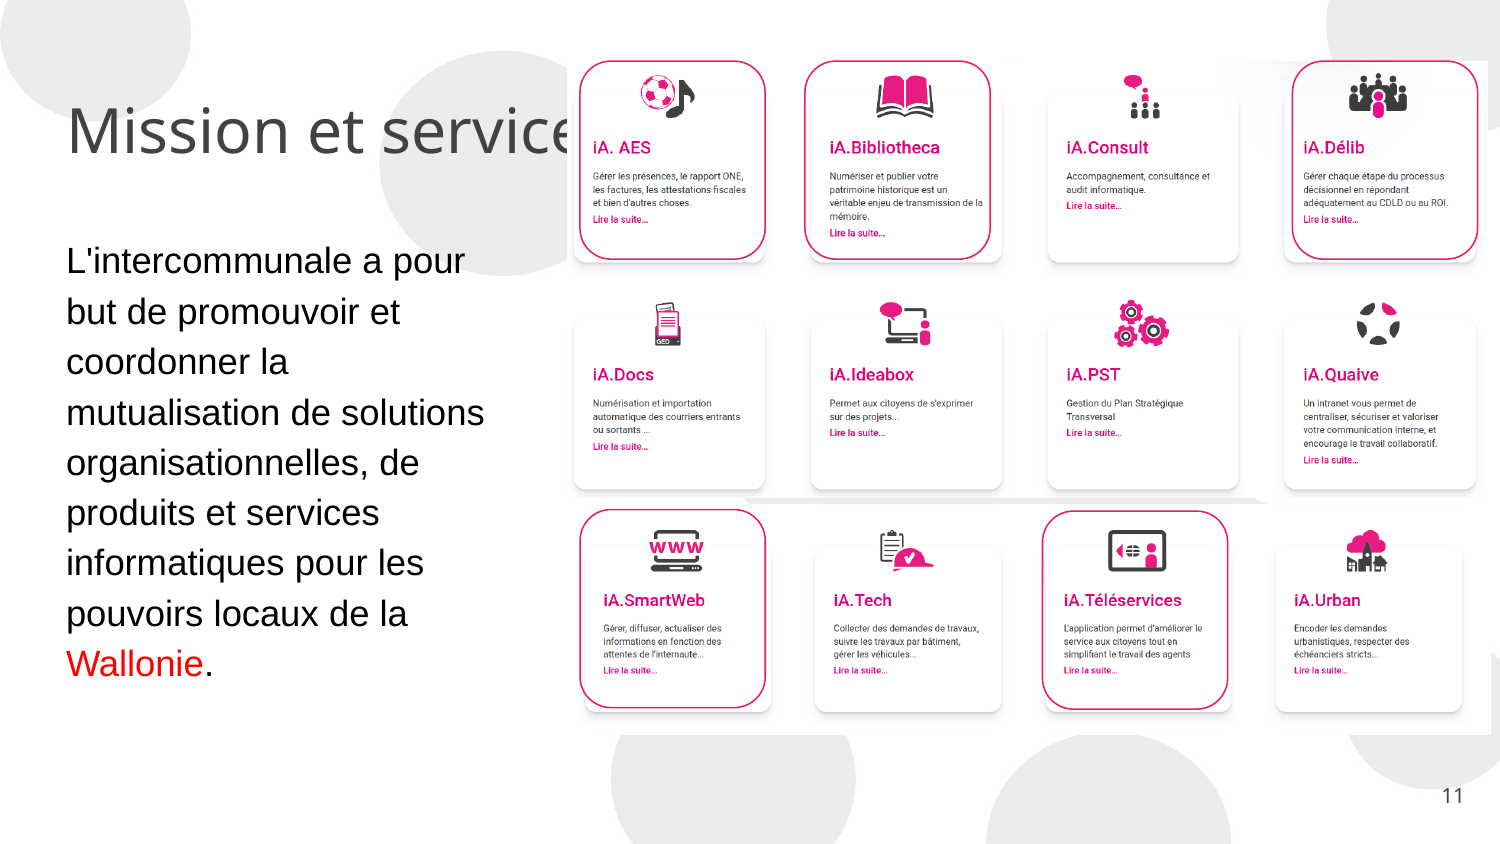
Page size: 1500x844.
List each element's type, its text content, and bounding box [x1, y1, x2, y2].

slide_number 11 [1389, 764, 1480, 830]
picture [0, 0, 1500, 844]
list L'intercommunale a pour but de promouvoir et coordonner la mutualisation de solutions organisationnelles, de produits et services informatiques pour les pouvoirs locaux de la Wallonie. [51, 215, 524, 725]
title Mission et services [51, 61, 565, 182]
